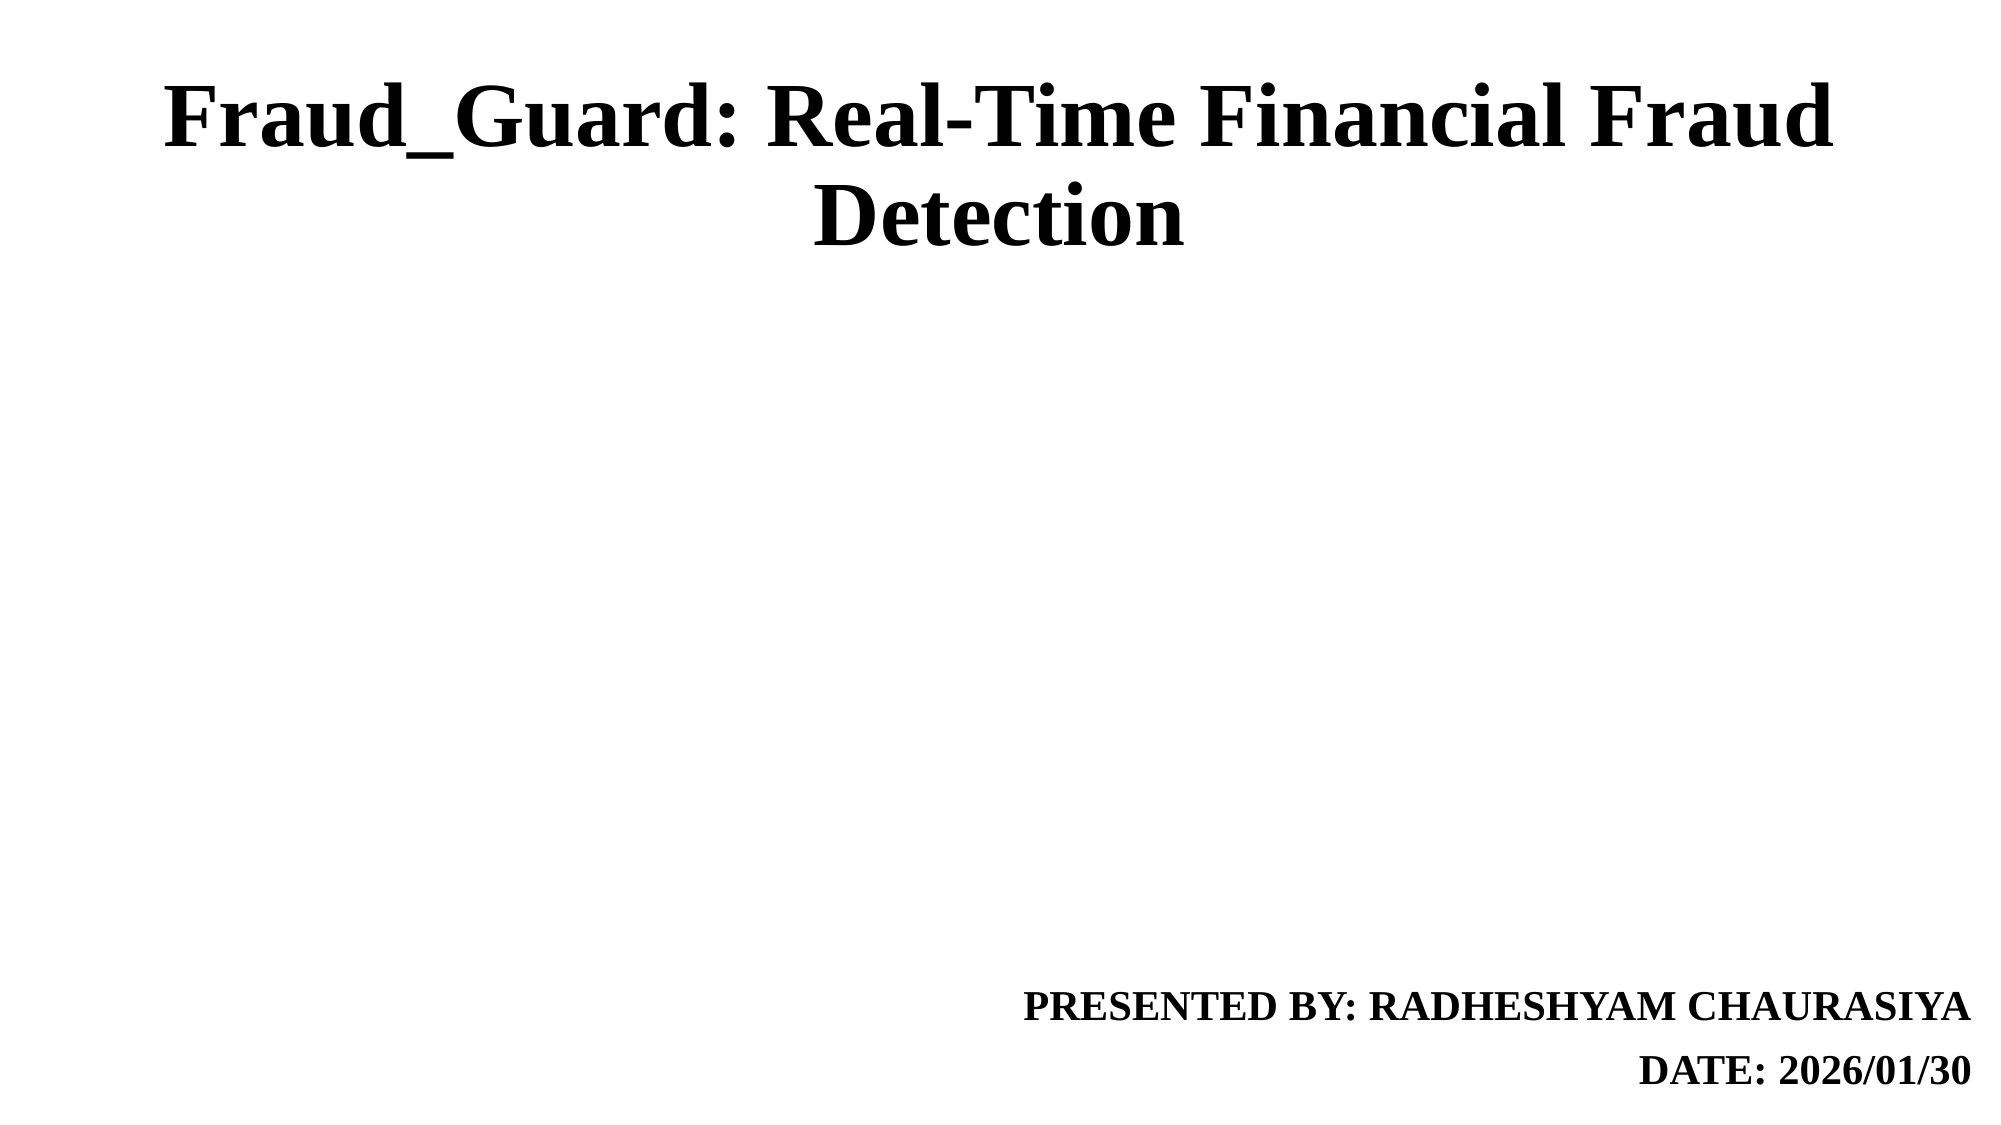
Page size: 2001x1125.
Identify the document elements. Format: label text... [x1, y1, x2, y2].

subtitle PRESENTED BY: RADHESHYAM CHAURASIYA DATE: 2026/01/30 [487, 976, 1987, 1101]
title Fraud_Guard: Real-Time Financial Fraud Detection [12, 23, 1988, 273]
